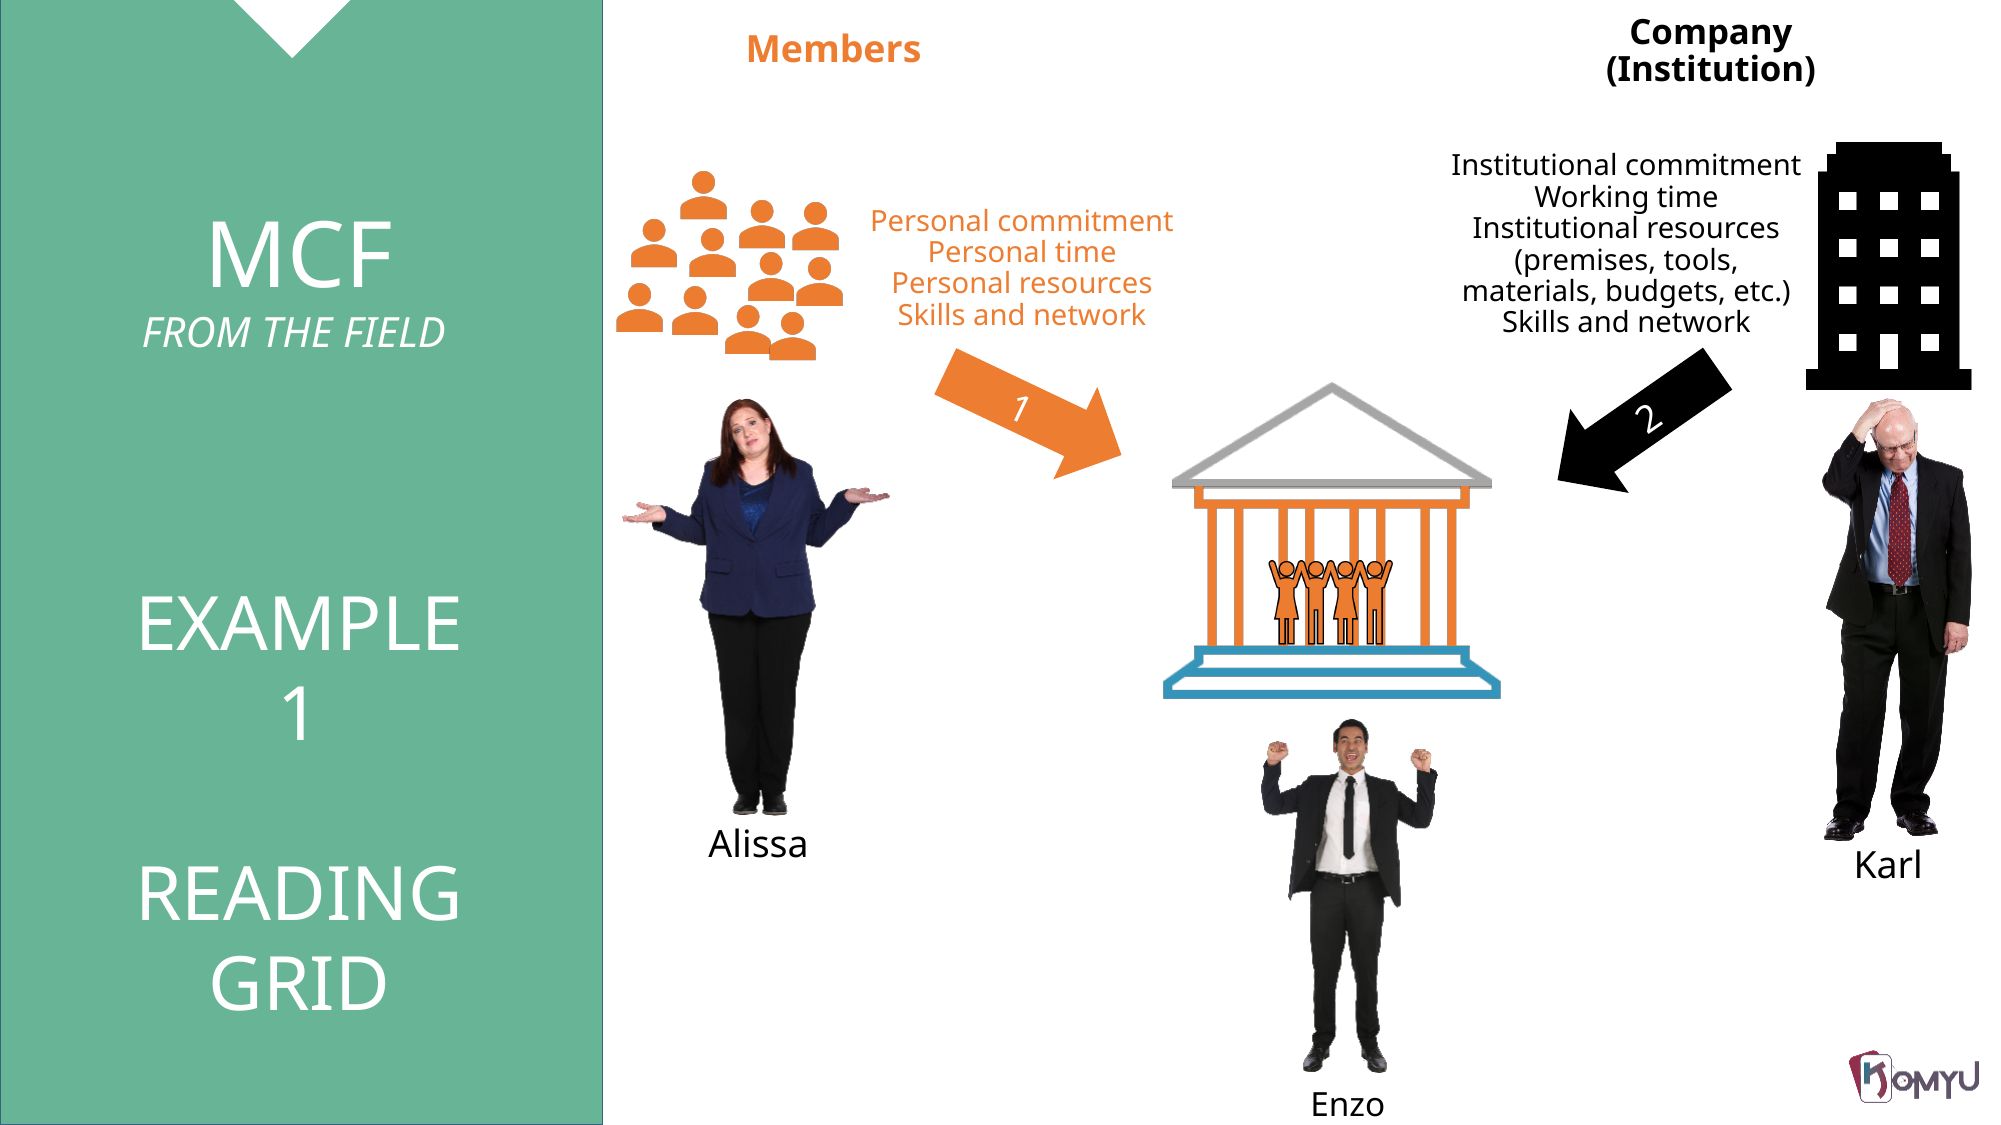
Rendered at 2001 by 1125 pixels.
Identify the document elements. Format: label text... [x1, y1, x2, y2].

text_box Personal commitment Personal time Personal resources Skills and network [854, 209, 1213, 329]
text_box Karl [1838, 841, 1938, 894]
picture [1746, 124, 2000, 841]
text_box 1 [932, 346, 1123, 482]
text_box 2 [1556, 346, 1734, 495]
text_box Company (Institution) [1584, 1, 1838, 102]
picture [1261, 718, 1438, 1073]
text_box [605, 161, 854, 370]
text_box Institutional commitment Working time Institutional resources (premises, tools, materials, budgets, etc.) Skills and network [1435, 153, 1746, 336]
text_box Members [707, 0, 960, 101]
title MCF from the field EXAMPLE 1 Reading GRID [95, 188, 504, 1036]
picture [1845, 1046, 1984, 1109]
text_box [1153, 380, 1507, 701]
text_box Enzo [1208, 1018, 1488, 1125]
text_box Alissa [693, 816, 824, 873]
picture [622, 398, 890, 816]
